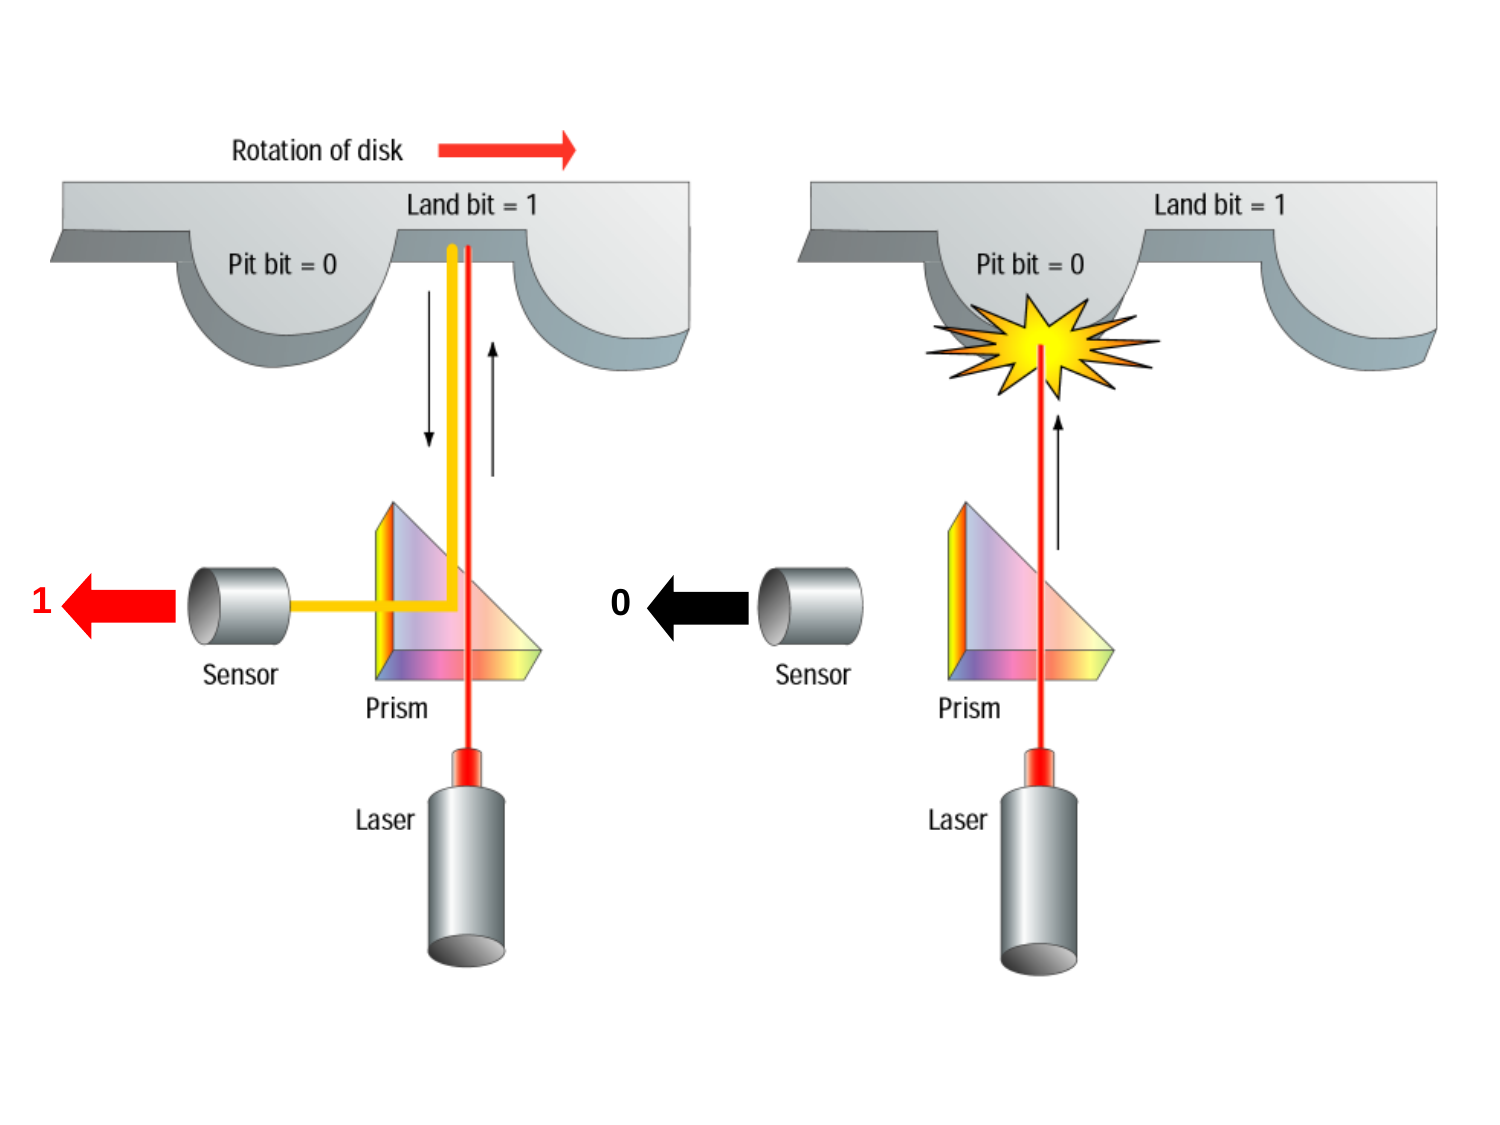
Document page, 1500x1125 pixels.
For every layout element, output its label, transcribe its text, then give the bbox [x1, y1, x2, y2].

text_box 1 [16, 568, 44, 629]
picture [49, 130, 1438, 1001]
